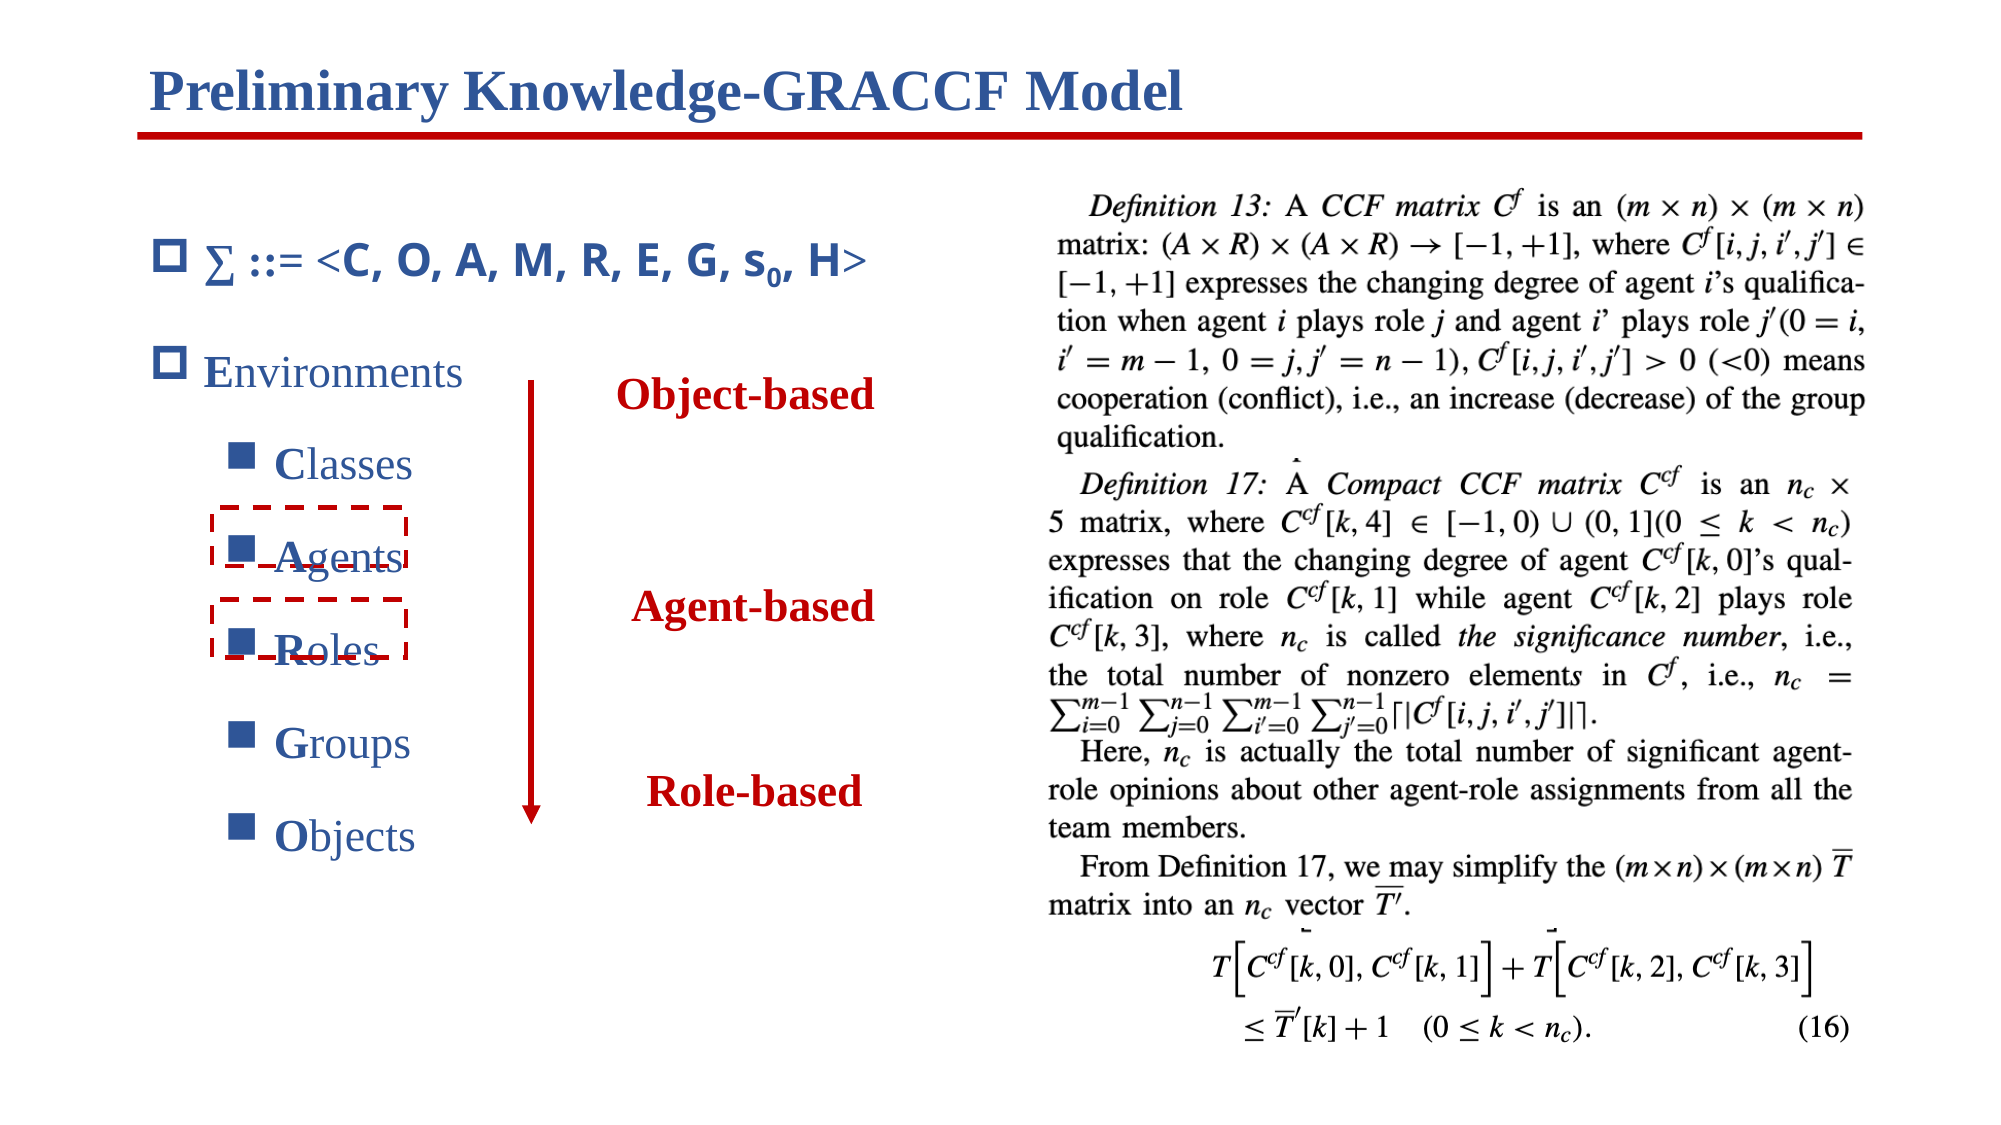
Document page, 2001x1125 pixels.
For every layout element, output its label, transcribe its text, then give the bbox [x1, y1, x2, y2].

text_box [1019, 181, 1855, 1069]
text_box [134, 191, 1019, 1030]
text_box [1029, 186, 1881, 929]
text_box Preliminary Knowledge-GRACCF Model [134, 44, 1375, 130]
